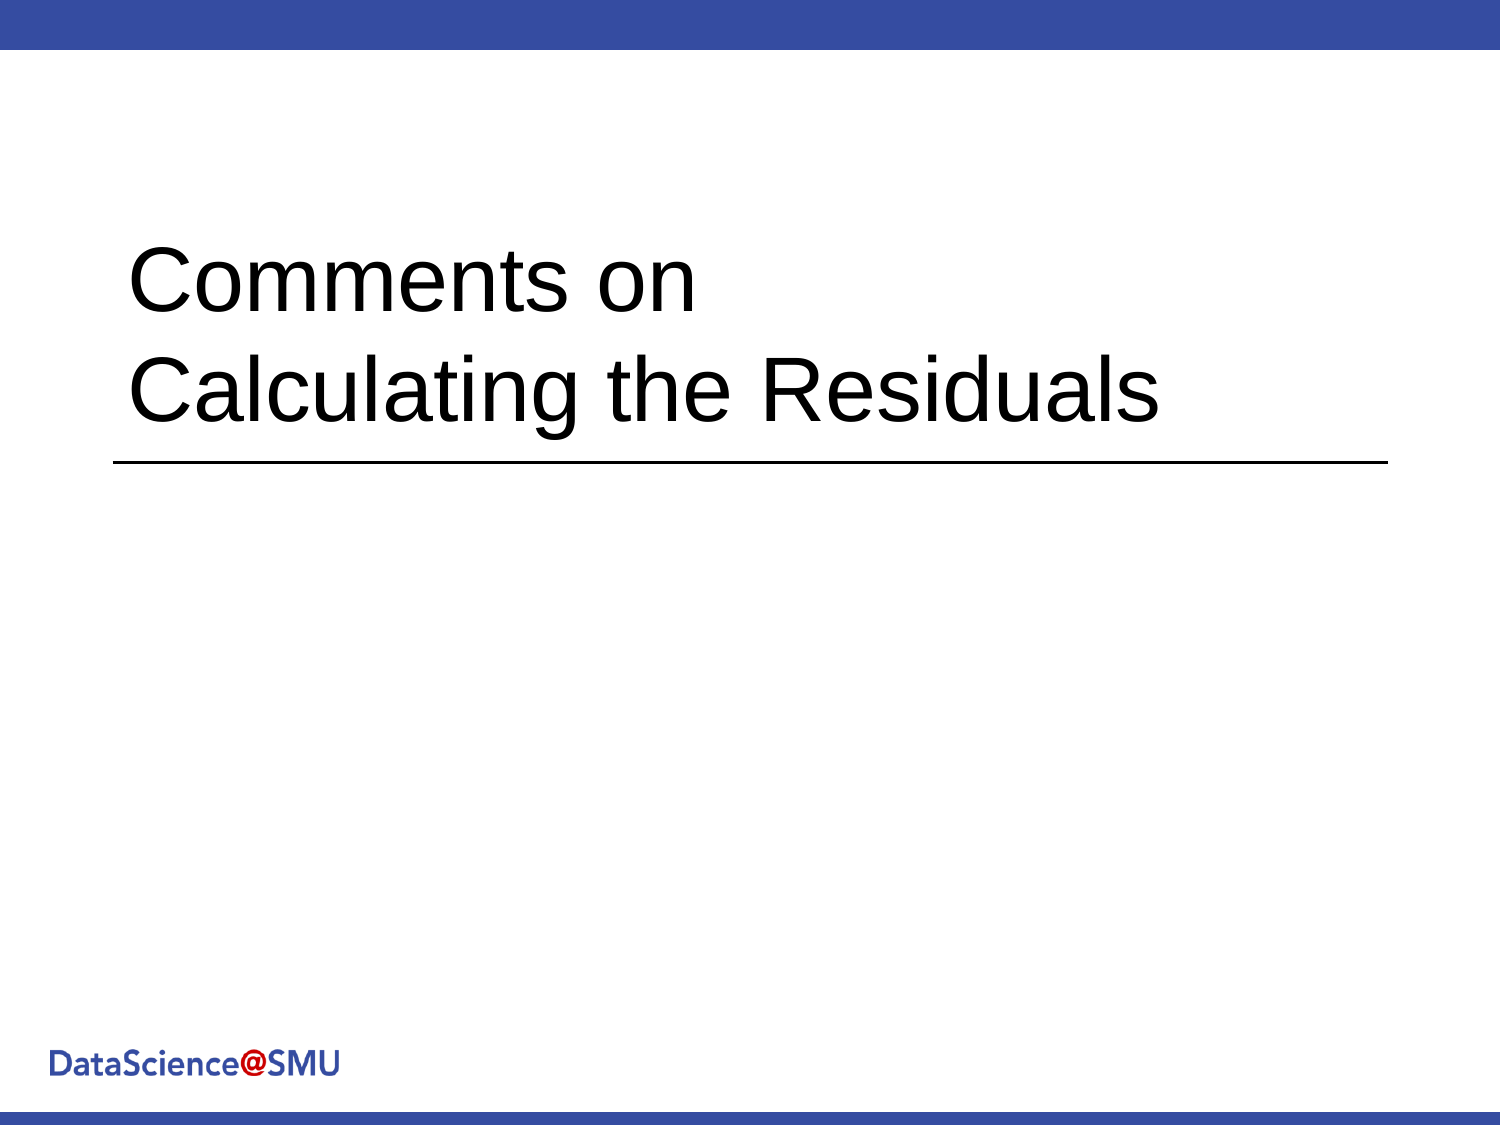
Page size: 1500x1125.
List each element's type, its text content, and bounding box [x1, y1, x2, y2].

title Comments on Calculating the Residuals [112, 299, 1388, 448]
picture [50, 1049, 339, 1076]
